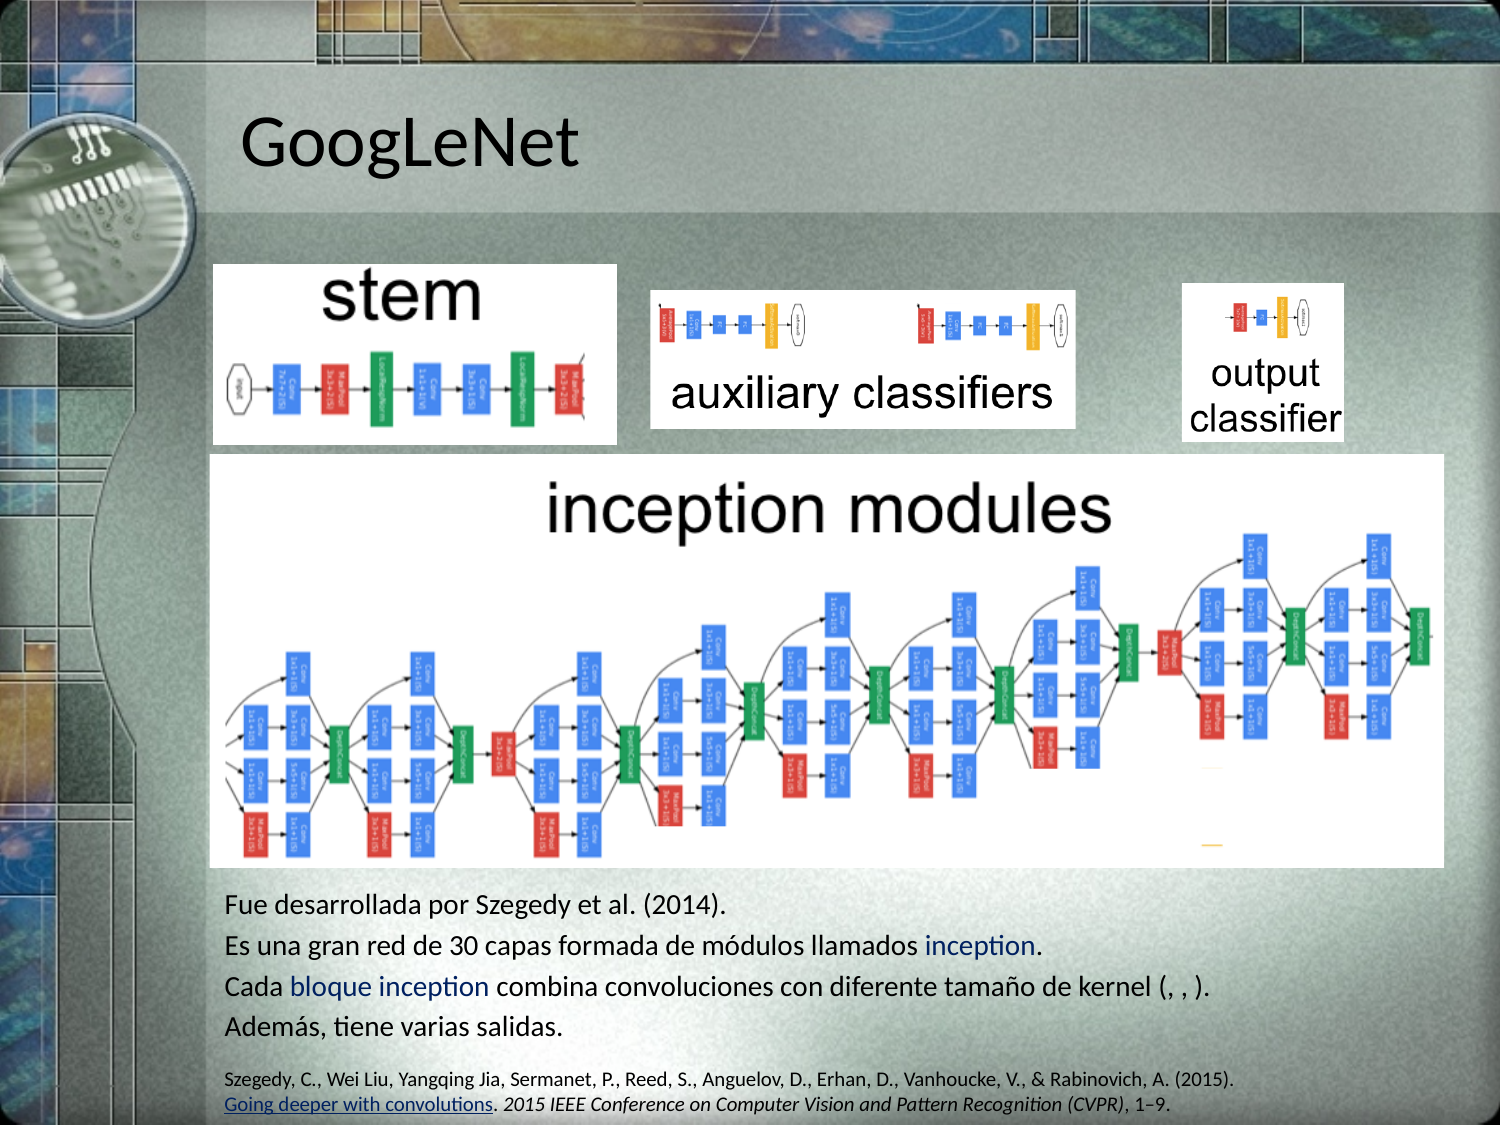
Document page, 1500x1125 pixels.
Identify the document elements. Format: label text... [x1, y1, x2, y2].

picture [0, 0, 1500, 1125]
title GoogLeNet [225, 73, 1388, 199]
text_box Szegedy, C., Wei Liu, Yangqing Jia, Sermanet, P., Reed, S., Anguelov, D., Erhan, D., Vanhoucke, V., & Rabinovich, A. (2015). Going deeper with convolutions. 2015 IEEE Conference on Computer Vision and Pattern Recognition (CVPR), 1–9. [209, 1057, 1427, 1123]
